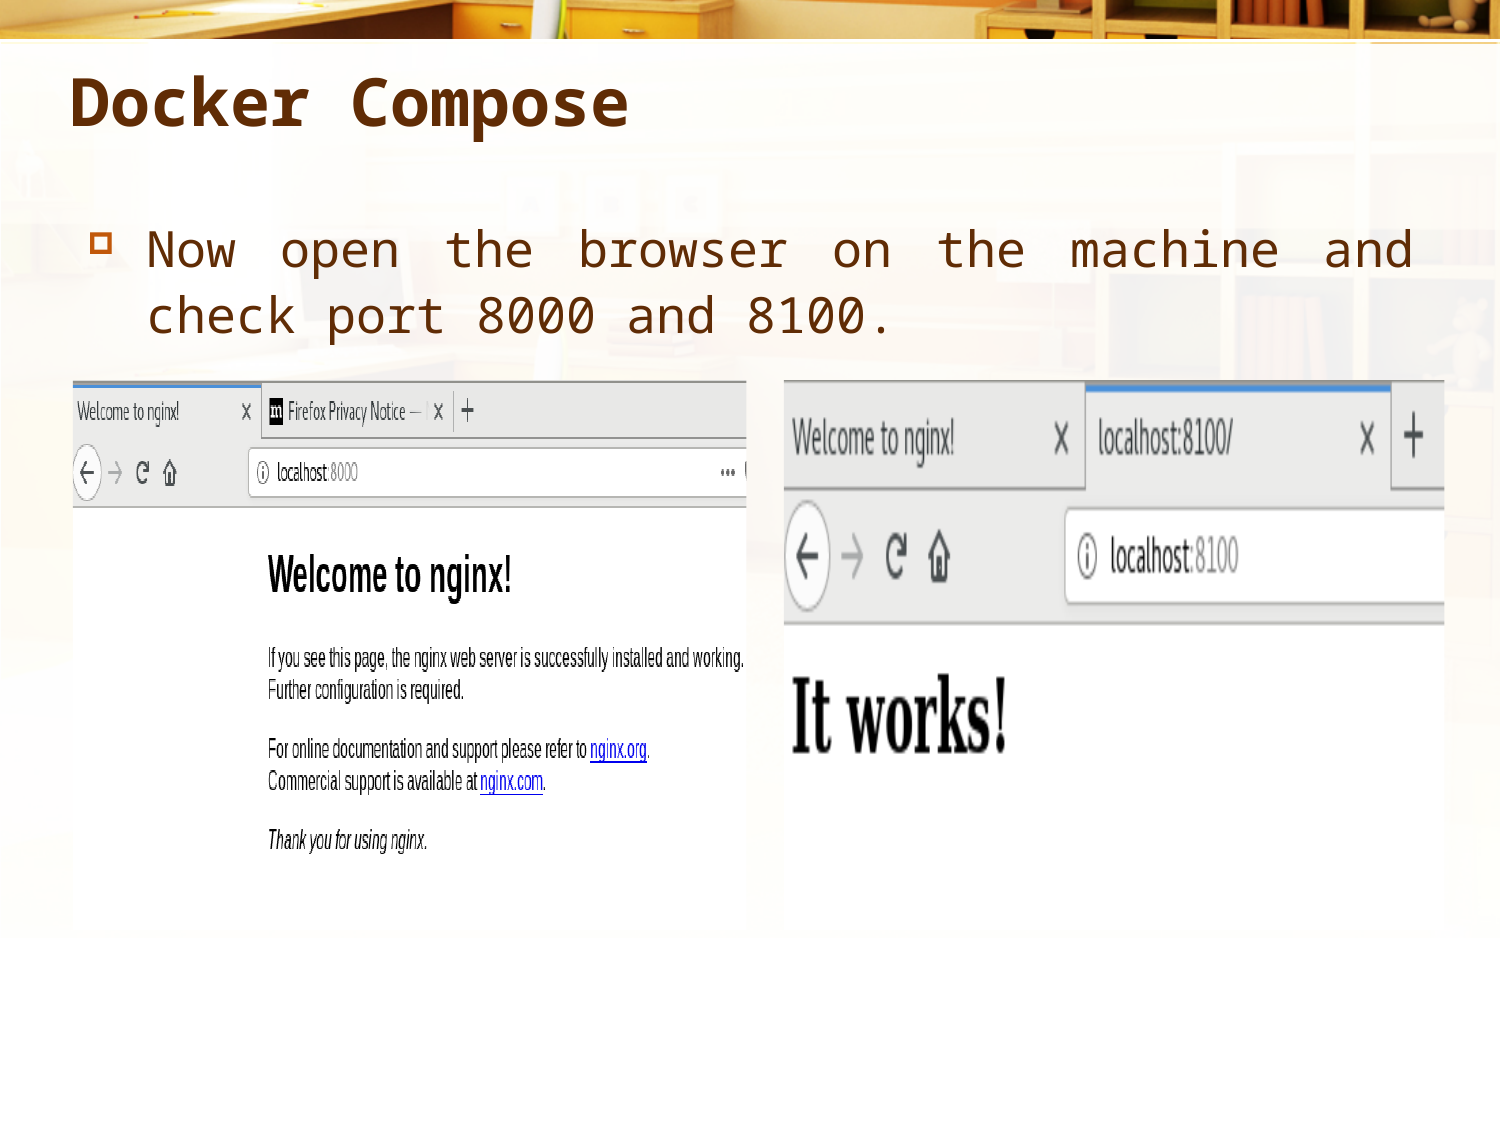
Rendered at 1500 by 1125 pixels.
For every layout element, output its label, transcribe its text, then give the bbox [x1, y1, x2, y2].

list Now open the browser on the machine and check port 8000 and 8100. [72, 203, 1429, 1014]
picture [0, 0, 1500, 39]
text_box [783, 380, 1445, 930]
title Docker Compose [55, 42, 1430, 149]
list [72, 380, 747, 930]
